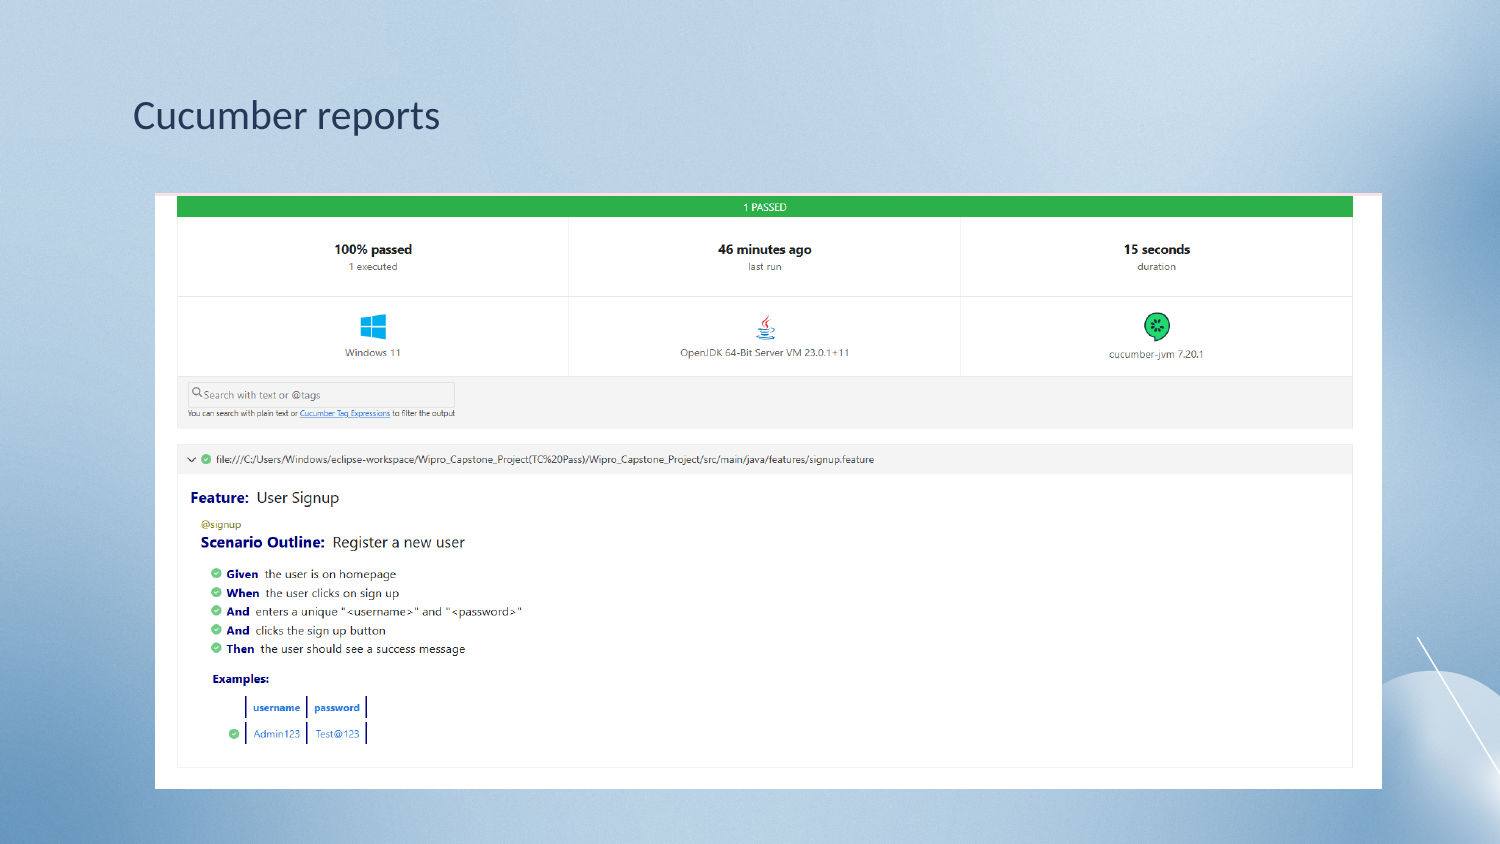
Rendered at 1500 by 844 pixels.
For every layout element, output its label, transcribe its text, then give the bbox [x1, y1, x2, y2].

title Cucumber reports [118, 72, 1382, 167]
picture [0, 0, 1500, 844]
